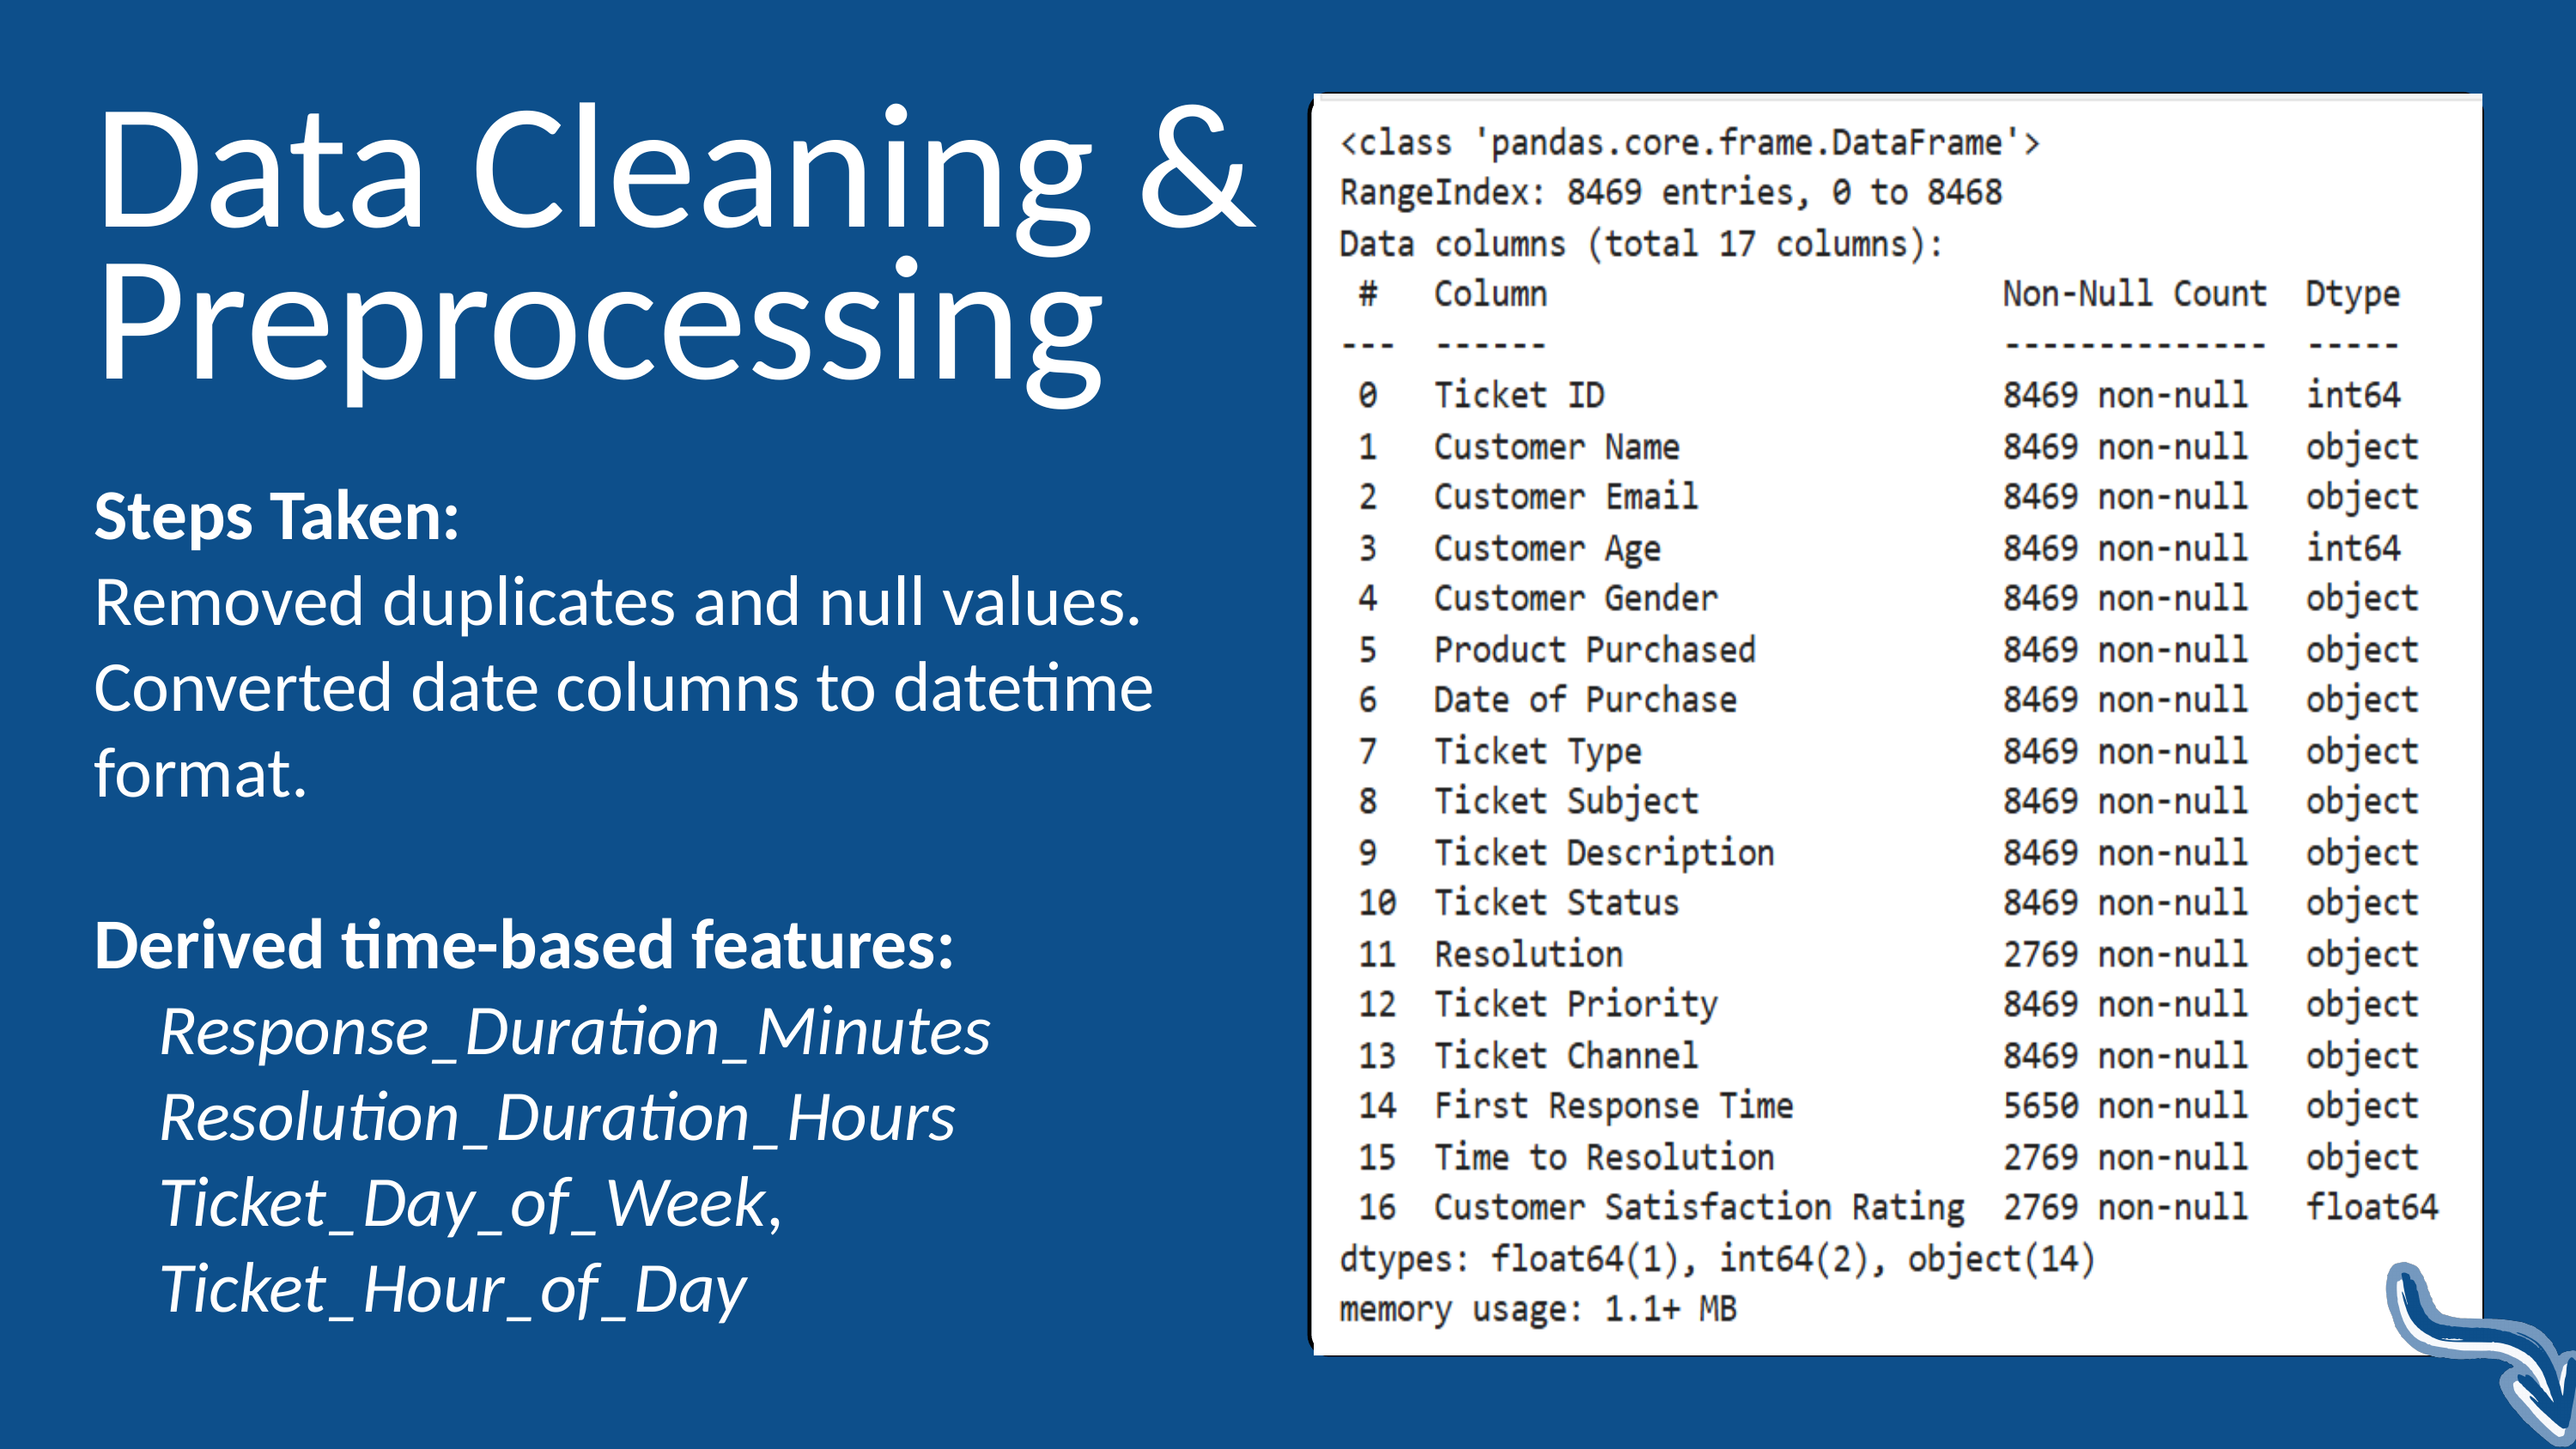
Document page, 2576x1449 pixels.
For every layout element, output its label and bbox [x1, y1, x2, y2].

text_box [94, 111, 1267, 1336]
text_box [2385, 1262, 2576, 1448]
picture [1314, 94, 2482, 1355]
